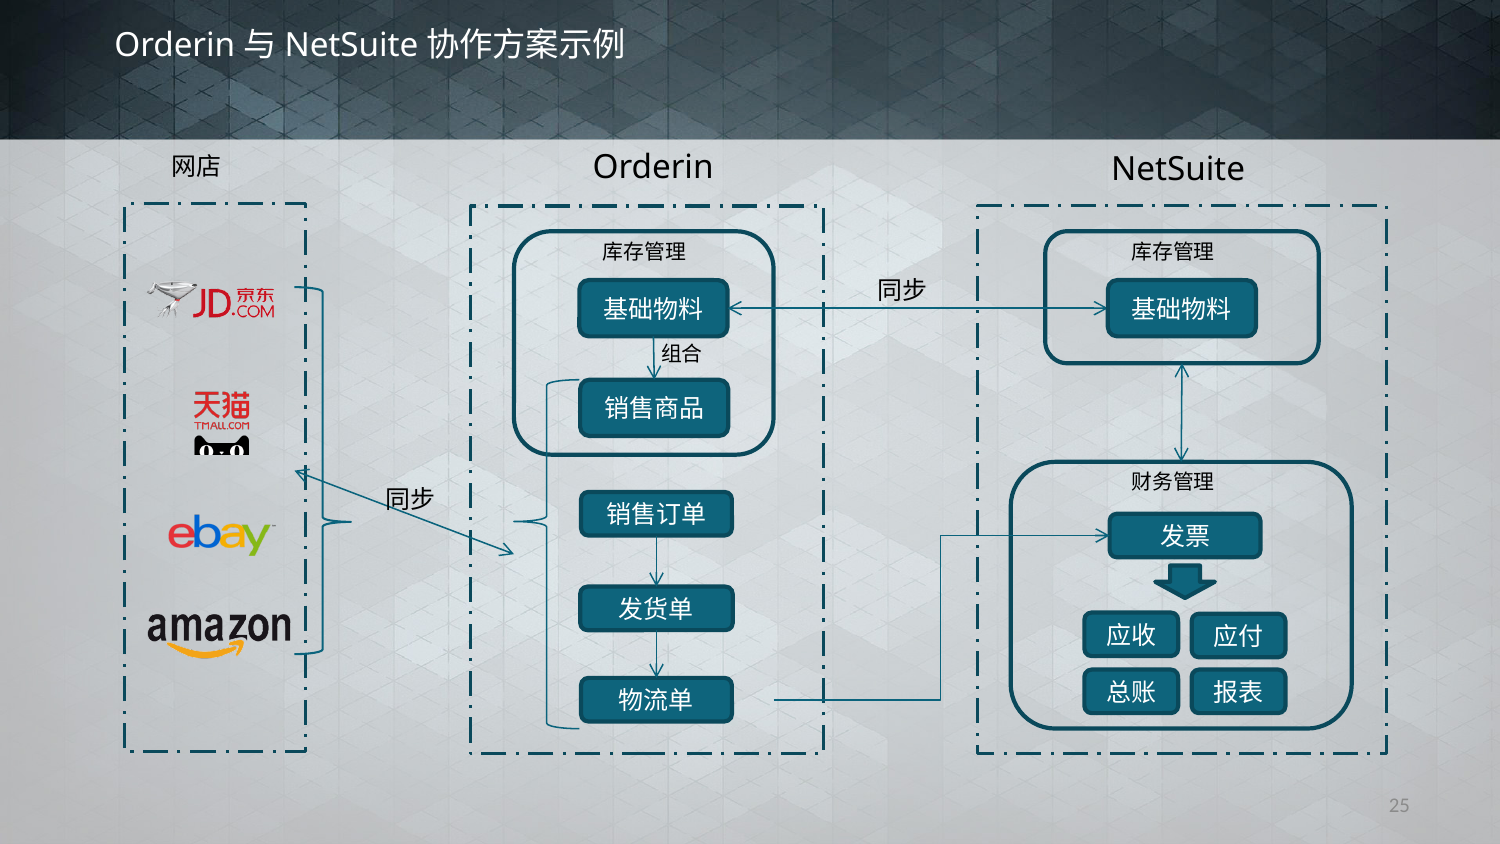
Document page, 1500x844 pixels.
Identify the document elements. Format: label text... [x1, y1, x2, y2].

text_box [122, 202, 307, 754]
text_box 同步 [374, 477, 448, 519]
text_box 同步 [866, 268, 940, 307]
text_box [977, 139, 1387, 754]
text_box Orderin与NetSuite协作方案示例 [99, 20, 1022, 66]
text_box 组合 [650, 334, 738, 371]
text_box [469, 317, 826, 756]
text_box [134, 199, 352, 666]
text_box 销售订单 [580, 489, 735, 538]
text_box 基础物料 [577, 277, 730, 339]
text_box 销售商品 [580, 377, 731, 439]
text_box Orderin [581, 139, 726, 191]
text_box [773, 535, 1110, 701]
slide_number 25 [1074, 782, 1425, 828]
picture [0, 0, 1500, 844]
text_box 发货单 [580, 584, 735, 633]
text_box [513, 378, 580, 730]
text_box 库存管理 [591, 232, 698, 269]
text_box 物流单 [580, 675, 735, 724]
text_box [469, 204, 826, 520]
text_box 网店 [160, 144, 233, 187]
